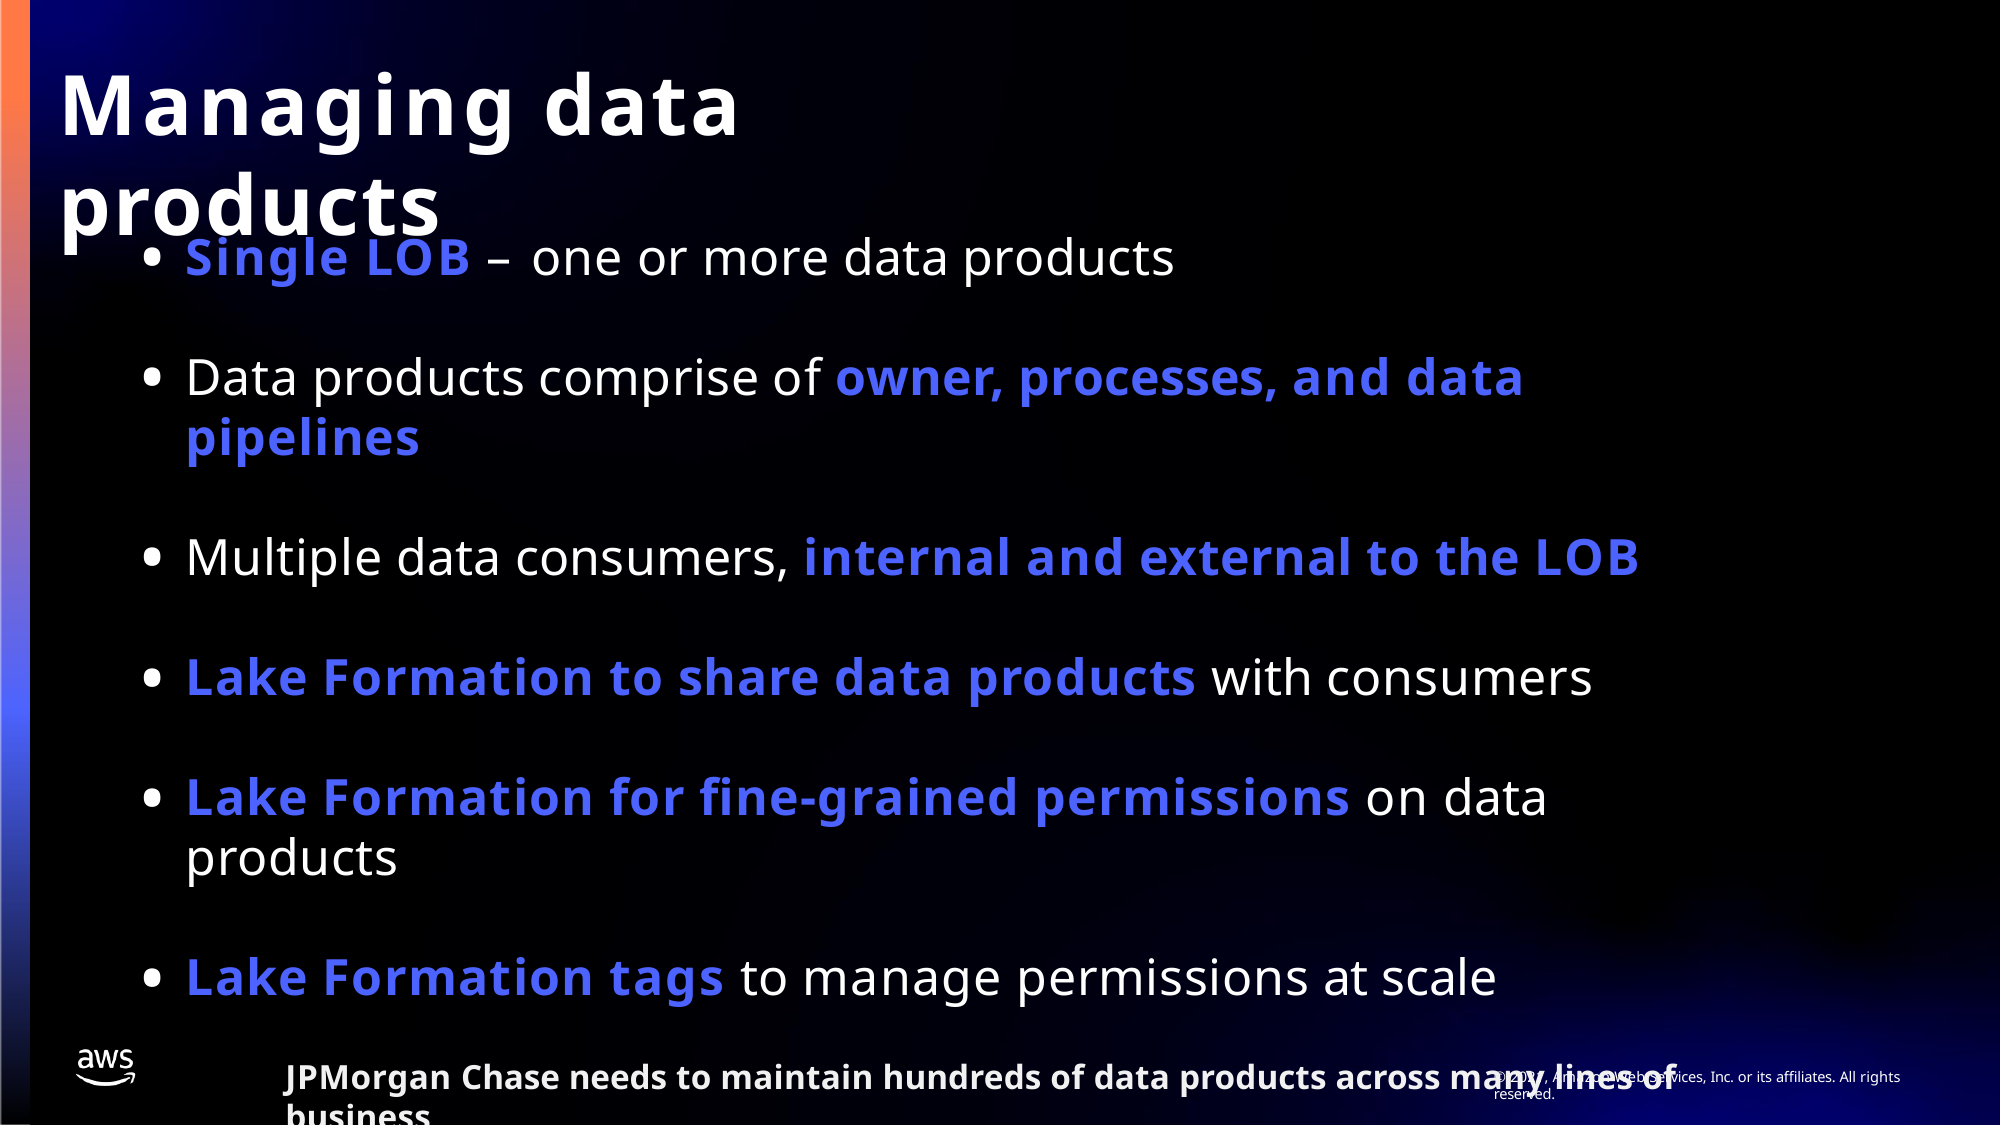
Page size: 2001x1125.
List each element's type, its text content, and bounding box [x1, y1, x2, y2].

text_box Single LOB – one or more data products Data products comprise of owner, processes, and data pipelines Multiple data consumers, internal and external to the LOB Lake Formation to share data products with consumers Lake Formation for fine-grained permissions on data products Lake Formation tags to manage permissions at scale JPMorgan Chase needs to maintain hundreds of data products across many lines of business [136, 200, 1727, 1125]
picture [0, 0, 2000, 1125]
footer © 2021, Amazon Web Services, Inc. or its affiliates. All rights reserved. [1727, 1066, 1958, 1125]
title Managing data products [56, 50, 1042, 253]
